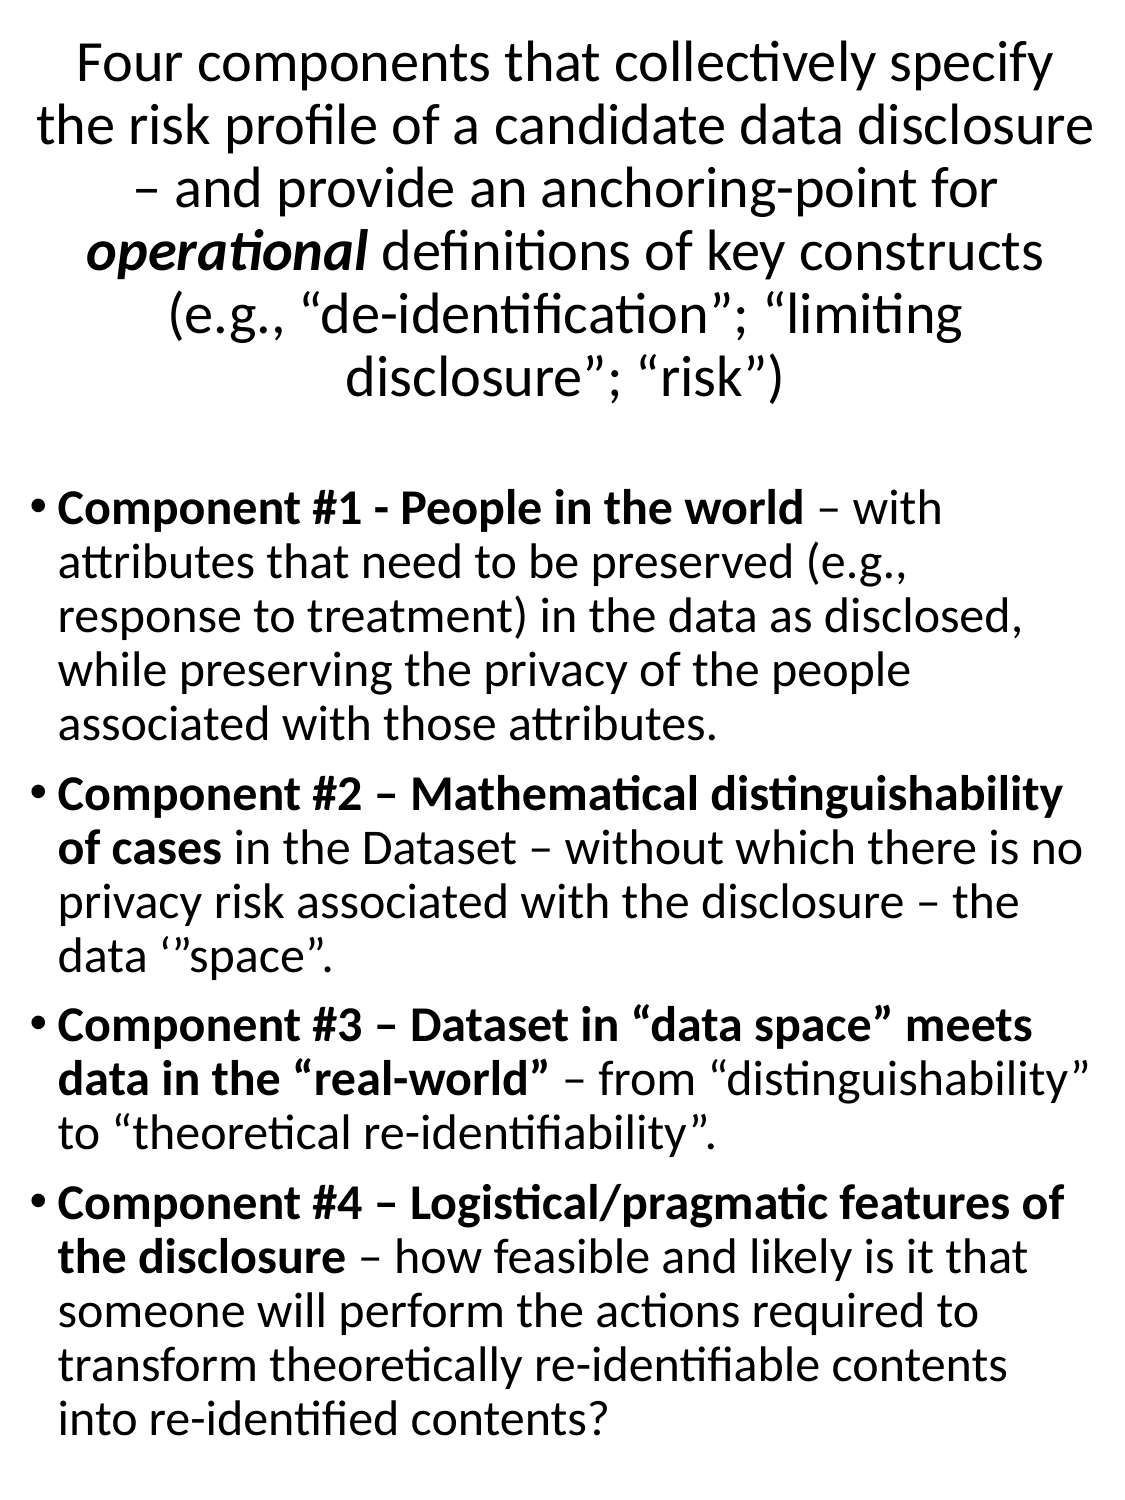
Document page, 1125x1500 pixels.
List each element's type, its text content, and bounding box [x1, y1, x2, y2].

title Four components that collectively specify the risk profile of a candidate data disclosure – and provide an anchoring-point for operational definitions of key constructs (e.g., “de-identification”; “limiting disclosure”; “risk”) [20, 139, 1111, 301]
list Component #1 - People in the world – with attributes that need to be preserved (e.g., response to treatment) in the data as disclosed, while preserving the privacy of the people associated with those attributes. Component #2 – Mathematical distinguishability of cases in the Dataset – without which there is no privacy risk associated with the disclosure – the data ‘”space”. Component #3 – Dataset in “data space” meets data in the “real-world” – from “distinguishability” to “theoretical re-identifiability”. Component #4 – Logistical/pragmatic features of the disclosure – how feasible and likely is it that someone will perform the actions required to transform theoretically re-identifiable contents into re-identified contents? [14, 473, 1111, 1500]
